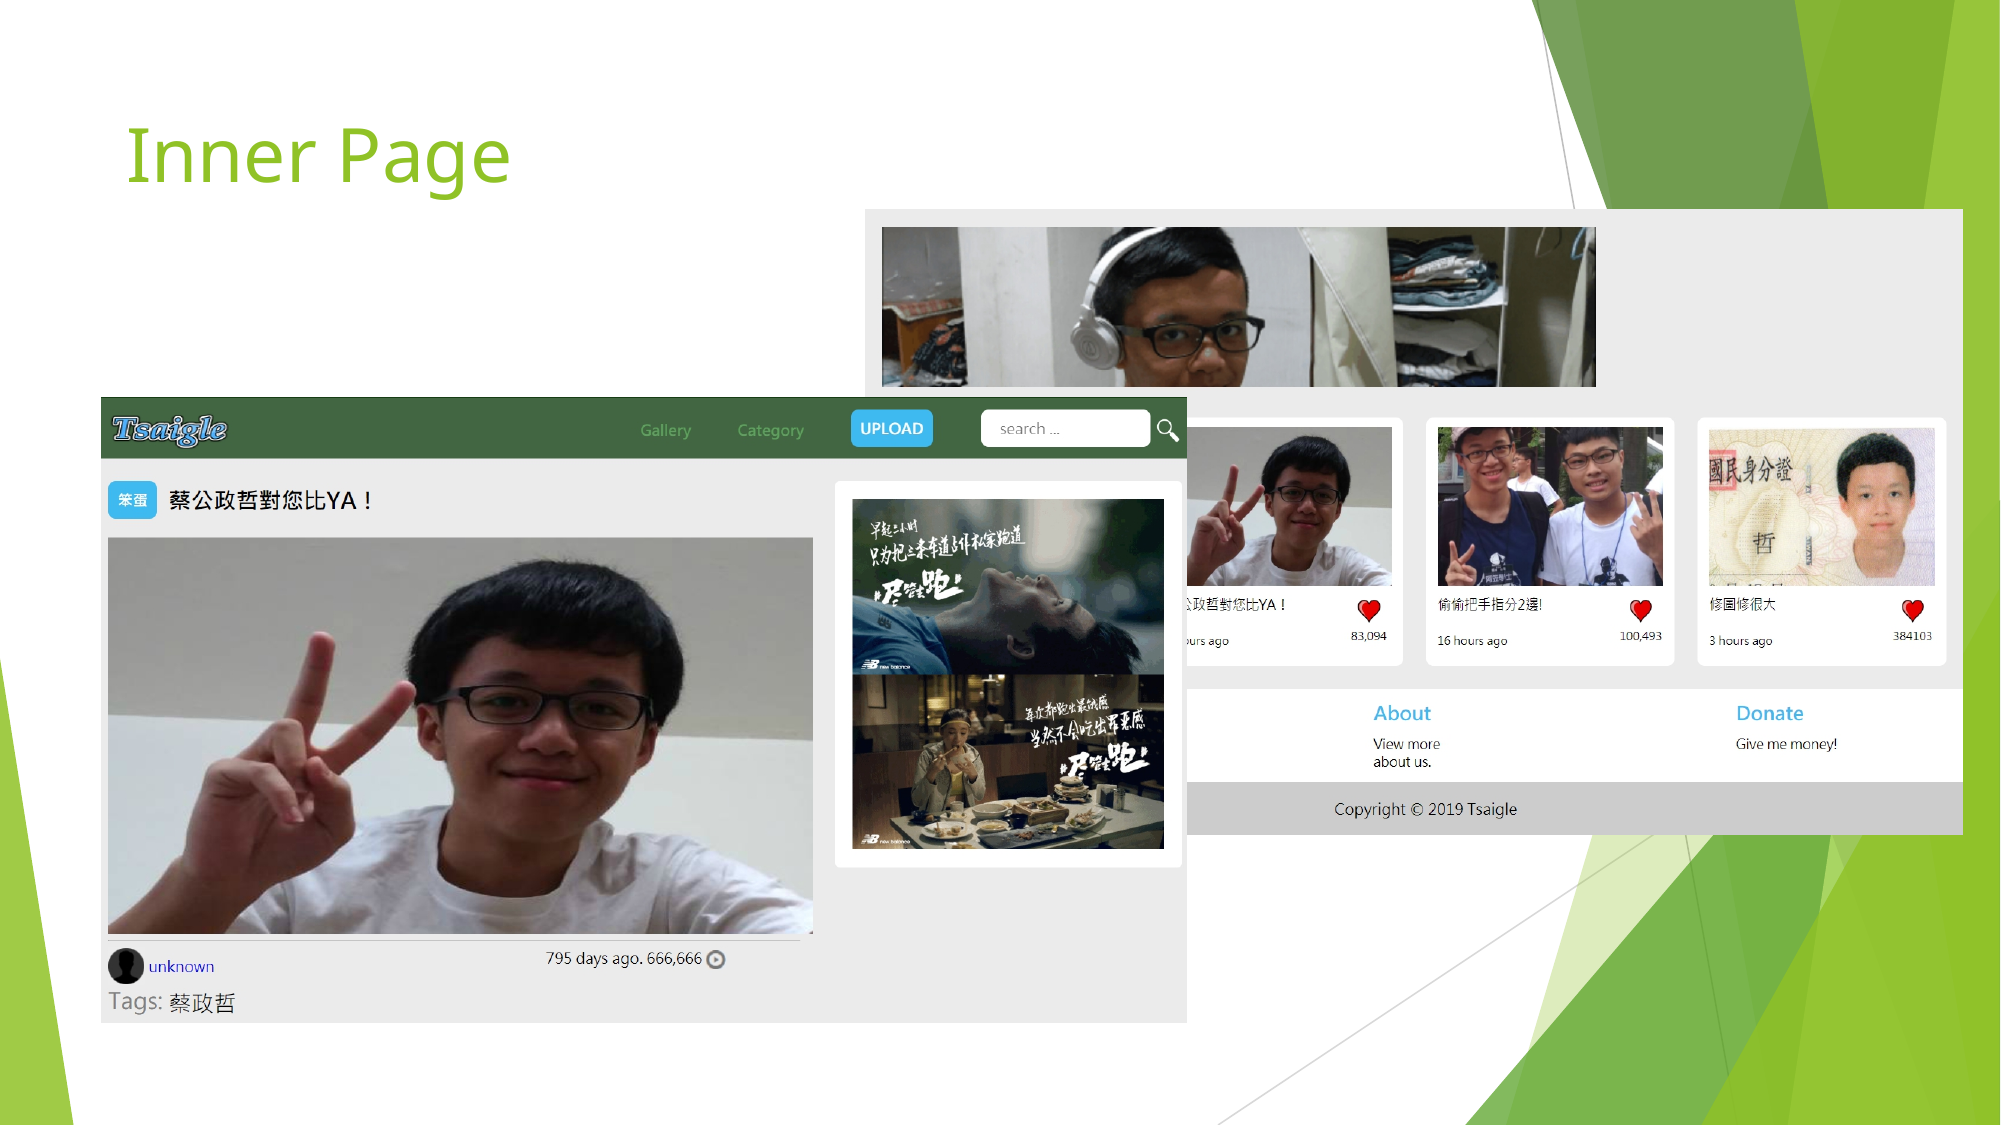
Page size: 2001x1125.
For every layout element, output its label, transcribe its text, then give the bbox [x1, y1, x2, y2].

picture [101, 209, 1963, 1024]
title Inner Page [111, 99, 1522, 220]
